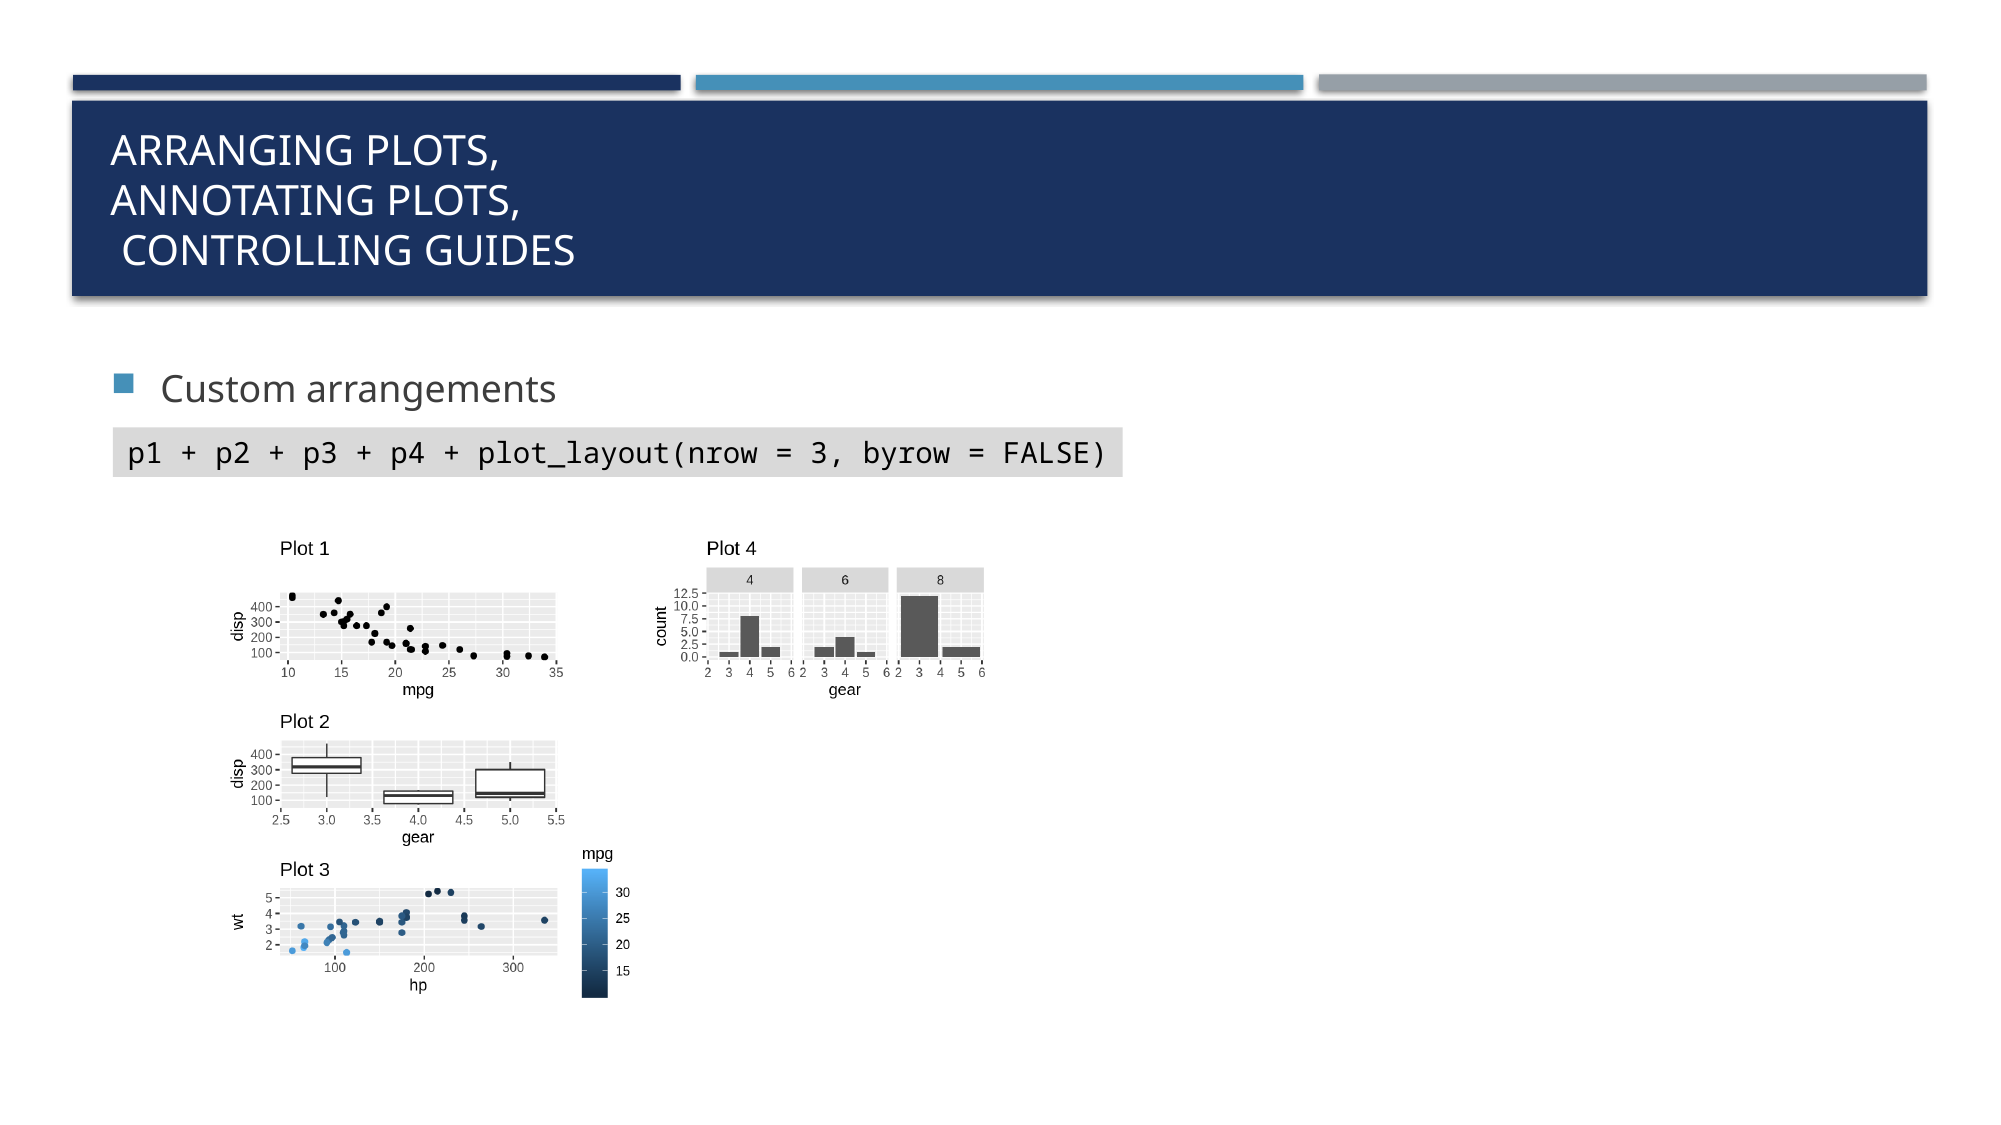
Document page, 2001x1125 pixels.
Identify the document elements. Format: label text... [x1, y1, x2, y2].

list Custom arrangements [95, 357, 1905, 962]
picture [215, 524, 1001, 1011]
text_box p1 + p2 + p3 + p4 + plot_layout(nrow = 3, byrow = FALSE) [112, 427, 1123, 477]
title Arranging Plots, Annotating Plots, Controlling Guides [95, 115, 1905, 282]
